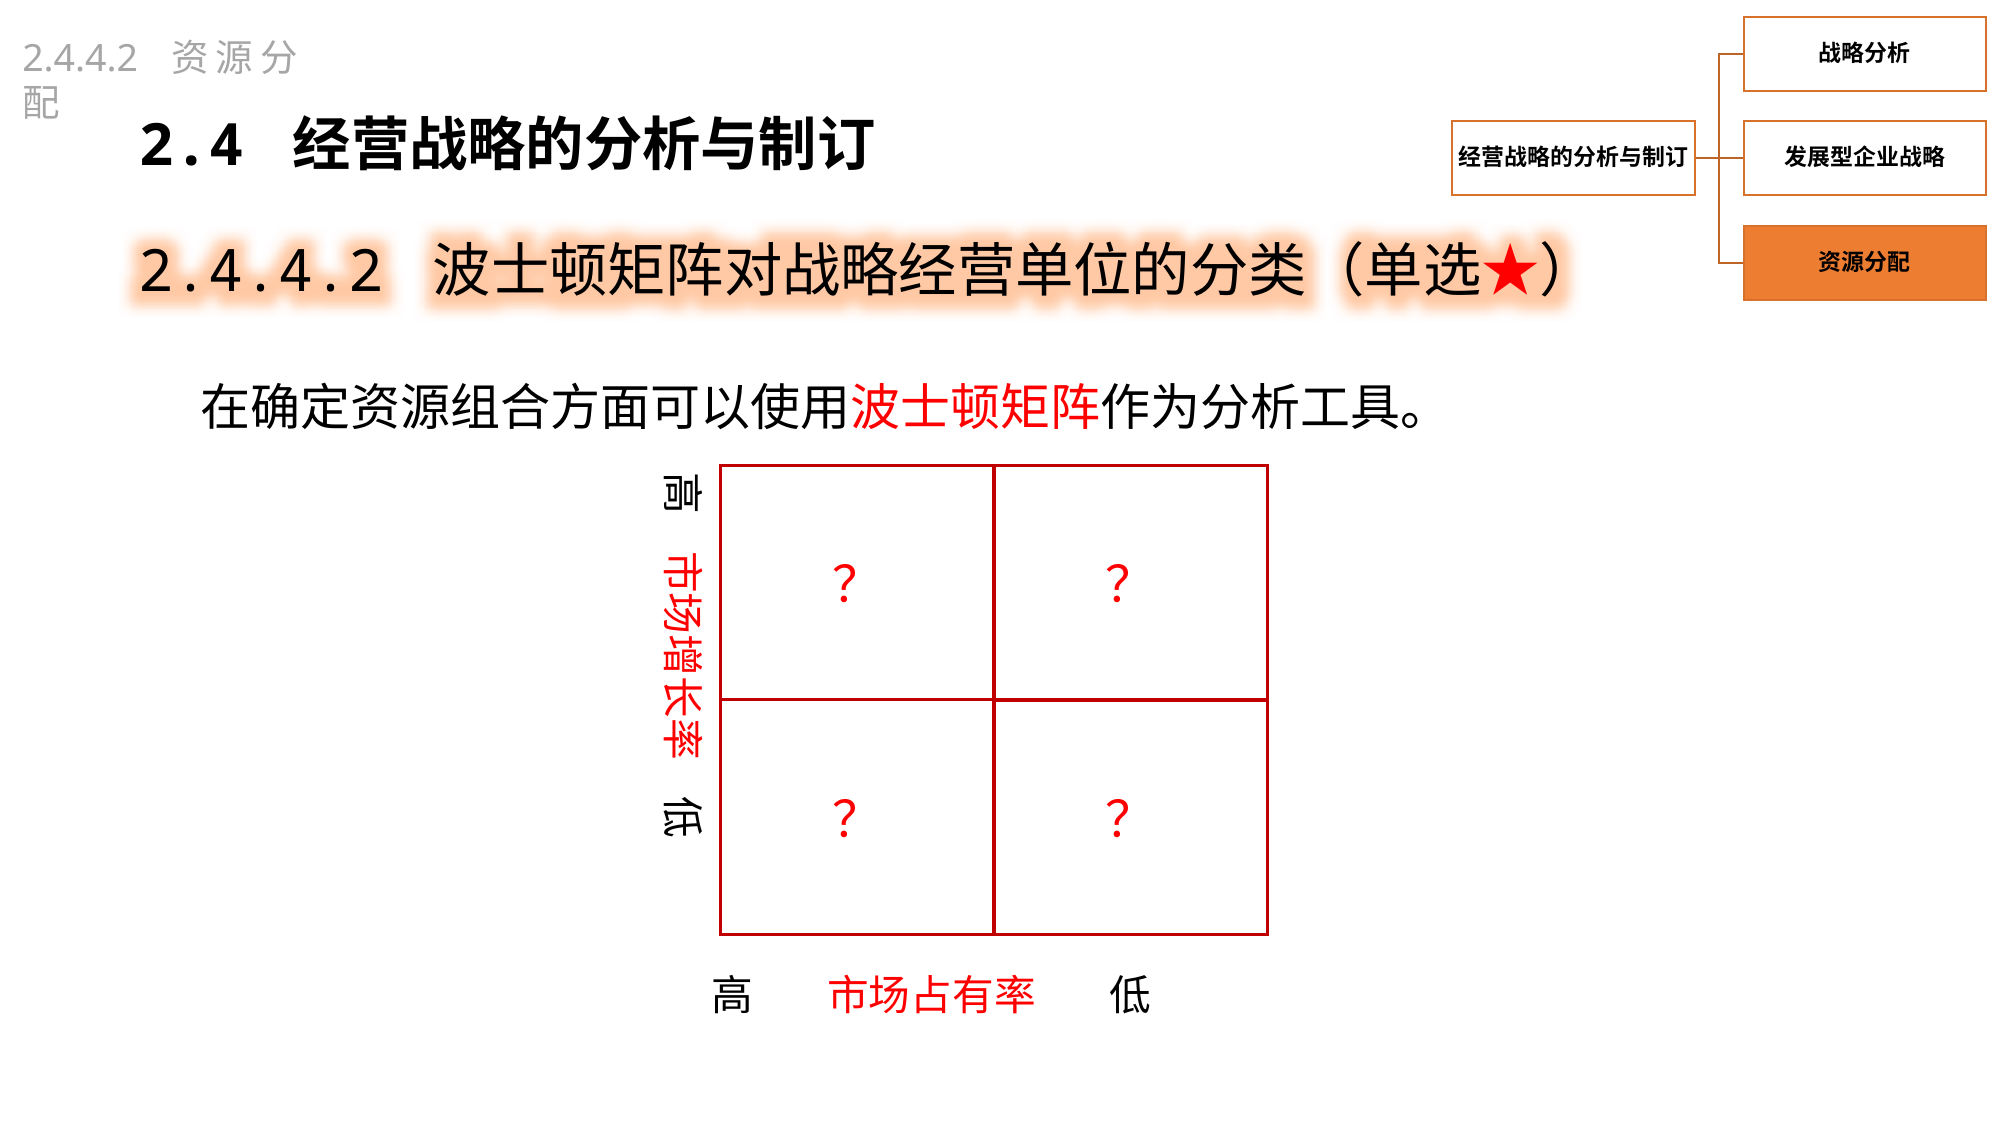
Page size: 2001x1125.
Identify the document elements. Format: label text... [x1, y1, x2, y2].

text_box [625, 457, 1388, 1040]
text_box 2.4.4.2 资源分配 [7, 26, 313, 87]
table_cell 产业条件可以改变 [114, 166, 1954, 339]
text_box 在确定资源组合方面可以使用波士顿矩阵作为分析工具。 [186, 350, 1827, 443]
text_box 2.4 经营战略的分析与制订 [120, 97, 1434, 187]
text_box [1434, 16, 2000, 300]
text_box 2.4.4.2 波士顿矩阵对战略经营单位的分类（单选★） [120, 187, 1945, 329]
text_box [118, 172, 1949, 335]
